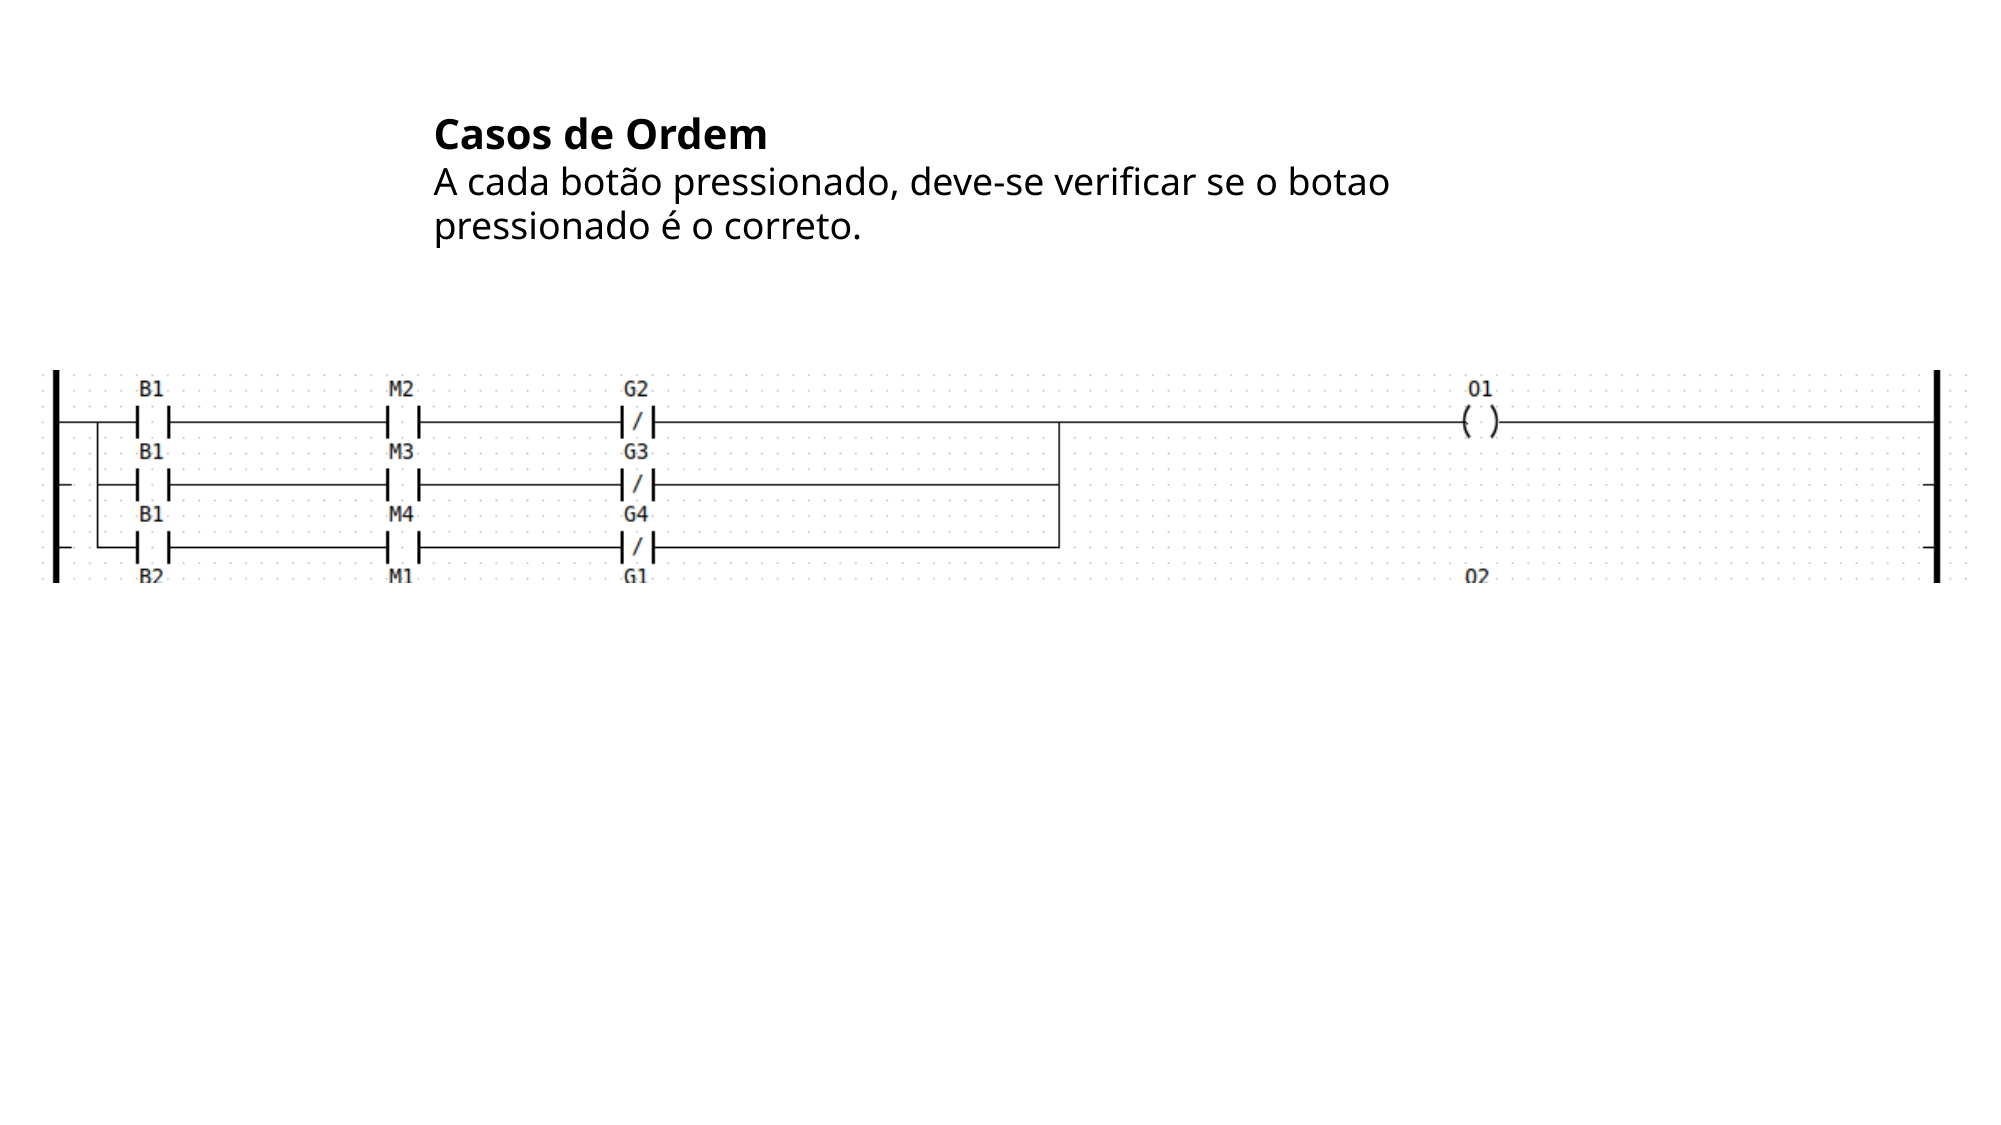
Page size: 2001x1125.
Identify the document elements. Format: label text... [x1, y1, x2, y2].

picture [33, 369, 1967, 584]
text_box Casos de Ordem A cada botão pressionado, deve-se verificar se o botao pressionado é o correto. [418, 0, 1419, 255]
